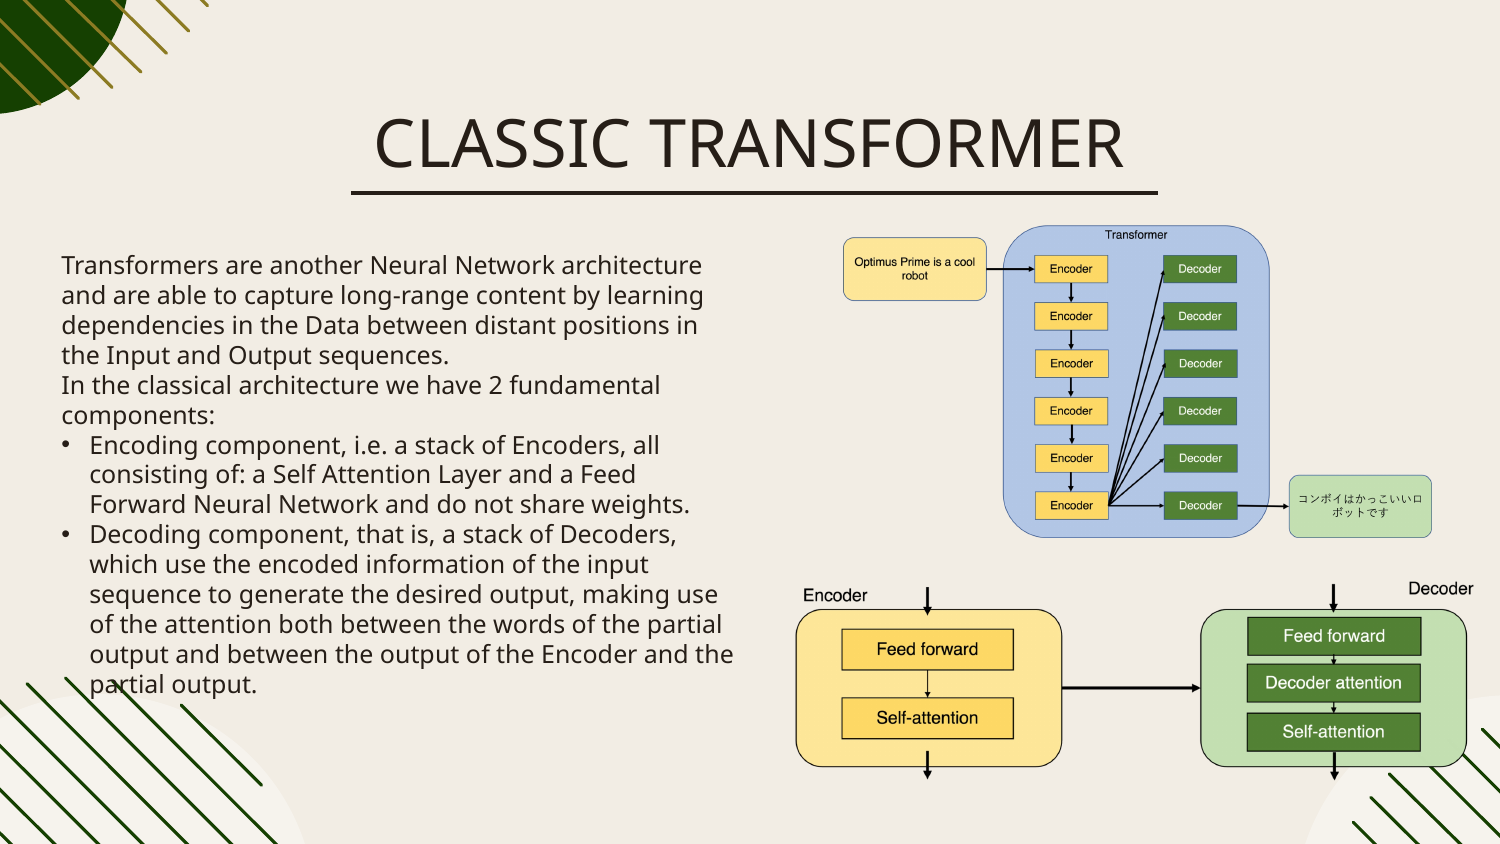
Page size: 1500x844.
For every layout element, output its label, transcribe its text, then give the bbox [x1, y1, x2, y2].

title CLASSIC TRANSFORMER [116, 85, 1383, 202]
picture [792, 572, 1484, 790]
subtitle Transformers are another Neural Network architecture and are able to capture long-range content by learning dependencies in the Data between distant positions in the Input and Output sequences. In the classical architecture we have 2 fundamental components: Encoding component, i.e. a stack of Encoders, all consisting of: a Self Attention Layer and a Feed Forward Neural Network and do not share weights. Decoding component, that is, a stack of Decoders, which use the encoded information of the input sequence to generate the desired output, making use of the attention both between the words of the partial output and between the output of the Encoder and the partial output. [46, 234, 750, 717]
picture [843, 223, 1432, 538]
